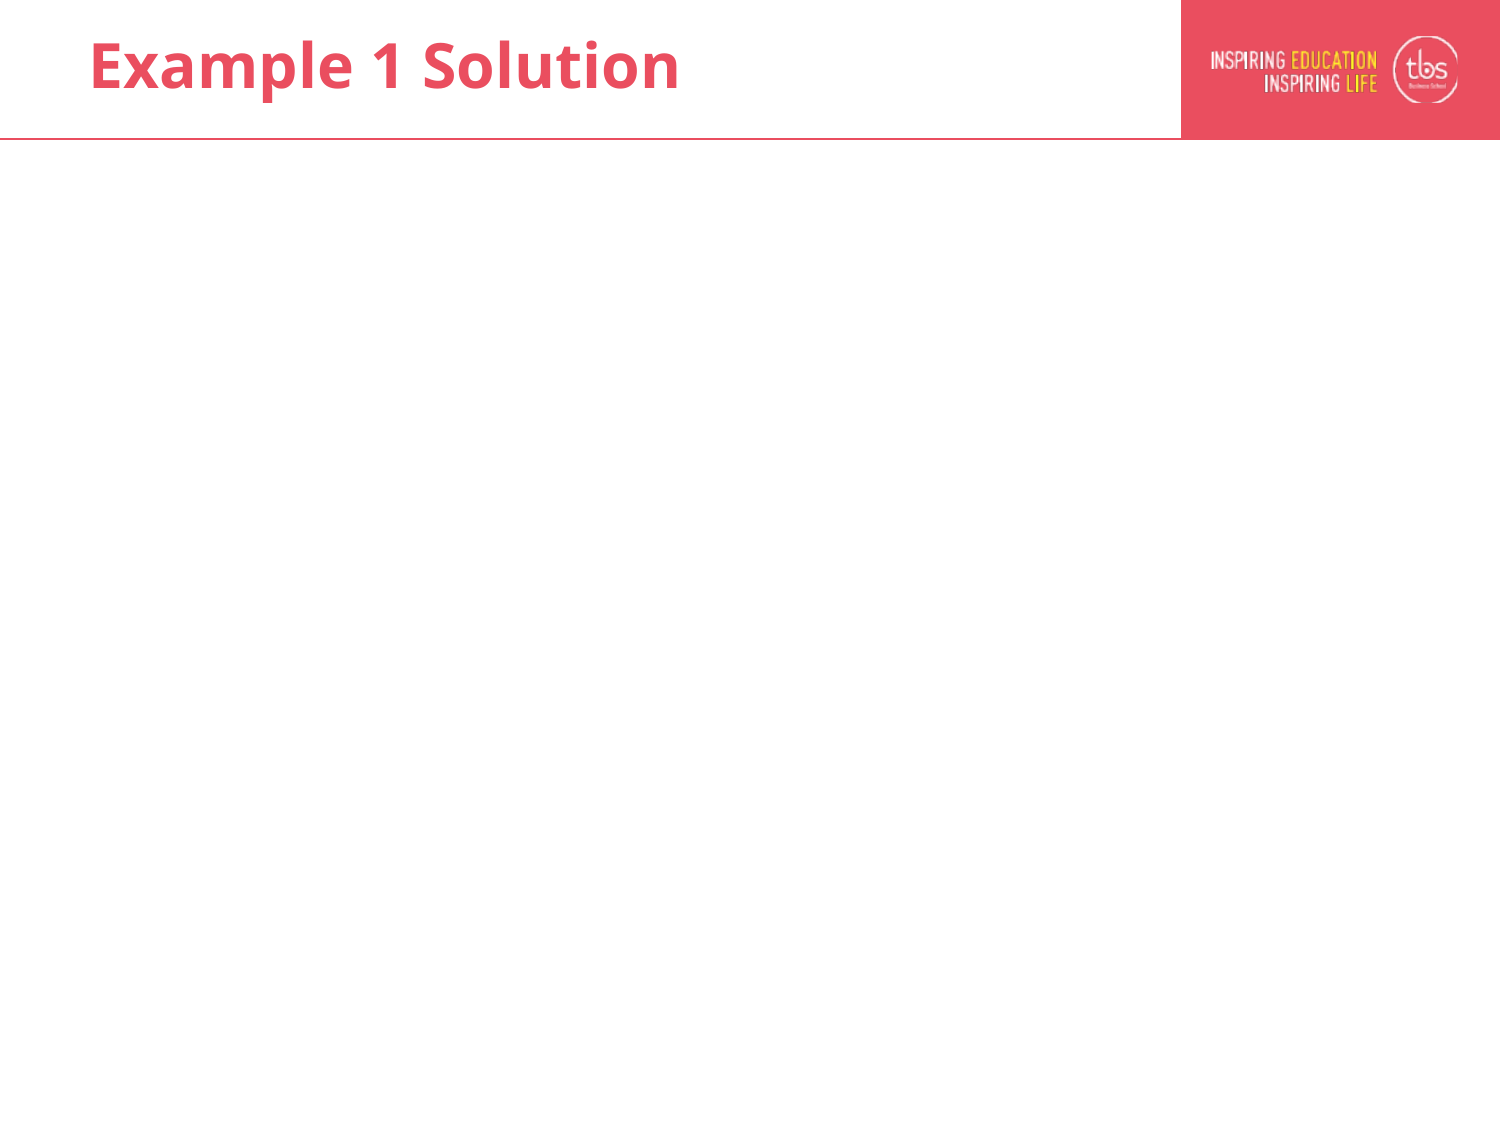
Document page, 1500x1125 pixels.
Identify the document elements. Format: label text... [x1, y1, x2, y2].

title Example 1 Solution [0, 25, 1182, 114]
